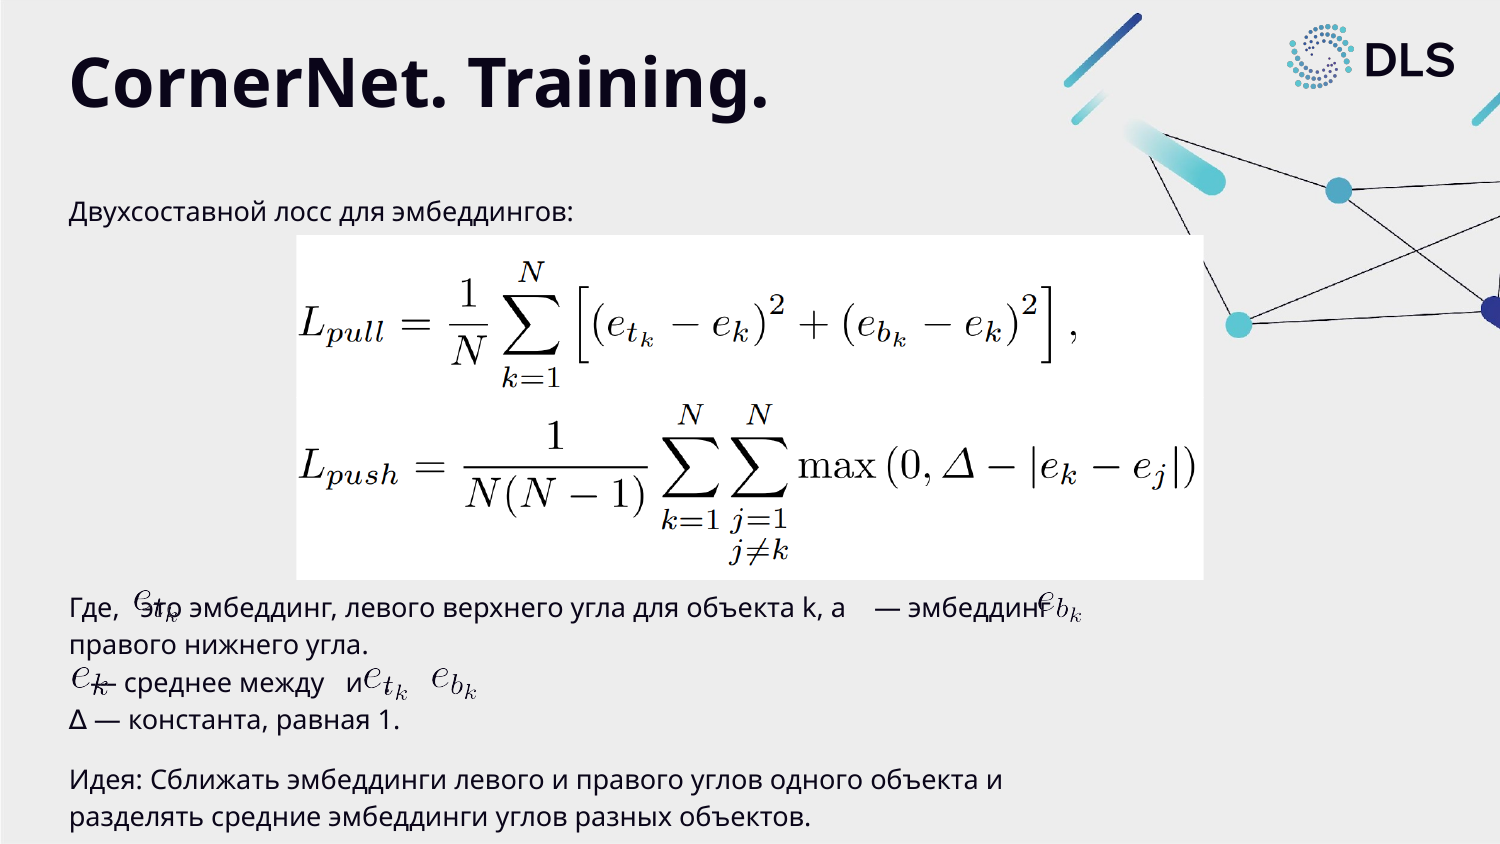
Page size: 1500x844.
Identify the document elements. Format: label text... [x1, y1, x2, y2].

picture [133, 590, 177, 623]
picture [72, 667, 109, 695]
list Где, это эмбеддинг, левого верхнего угла для объекта k, а — эмбеддинг правого нижнего угла. — среднее между и . ∆ — константа, равная 1. Идея: Сближать эмбеддинги левого и правого углов одного объекта и разделять средние эмбеддинги углов разных объектов. [57, 579, 1130, 844]
title CornerNet. Training. [57, 24, 1005, 147]
picture [432, 668, 476, 699]
picture [363, 668, 407, 700]
list Двухсоставной лосс для эмбеддингов: [57, 183, 1130, 579]
picture [1038, 591, 1082, 623]
picture [0, 0, 1500, 844]
